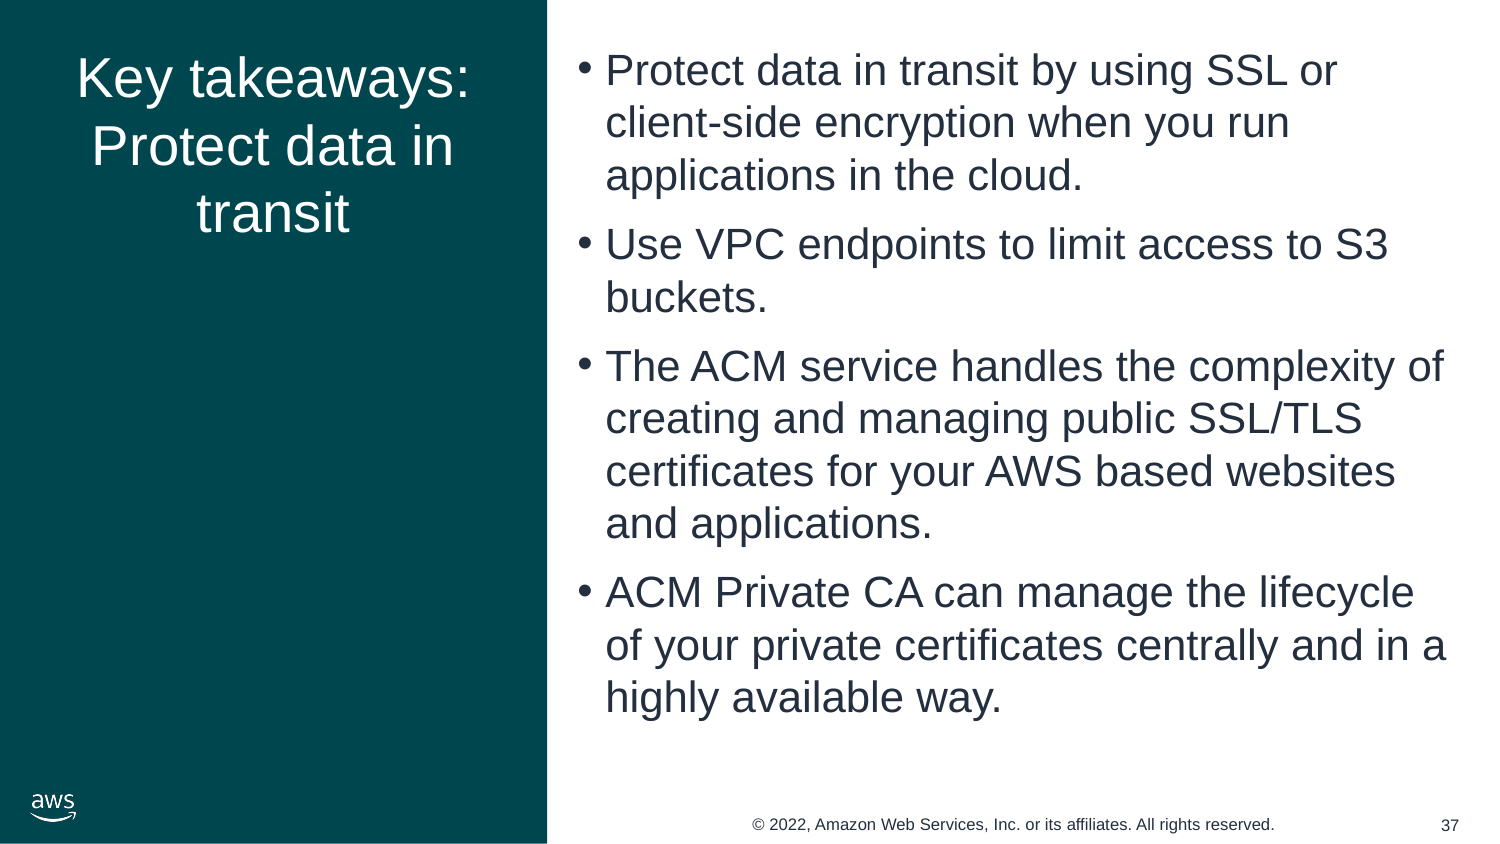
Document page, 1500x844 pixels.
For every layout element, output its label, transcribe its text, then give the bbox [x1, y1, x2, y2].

picture [30, 794, 76, 822]
slide_number ‹#› [1411, 808, 1471, 841]
list Protect data in transit by using SSL or client-side encryption when you run applications in the cloud. Use VPC endpoints to limit access to S3 buckets. The ACM service handles the complexity of creating and managing public SSL/TLS certificates for your AWS based websites and applications. ACM Private CA can manage the lifecycle of your private certificates centrally and in a highly available way. [565, 35, 1471, 792]
title Key takeaways: Protect data in transit [29, 35, 518, 266]
